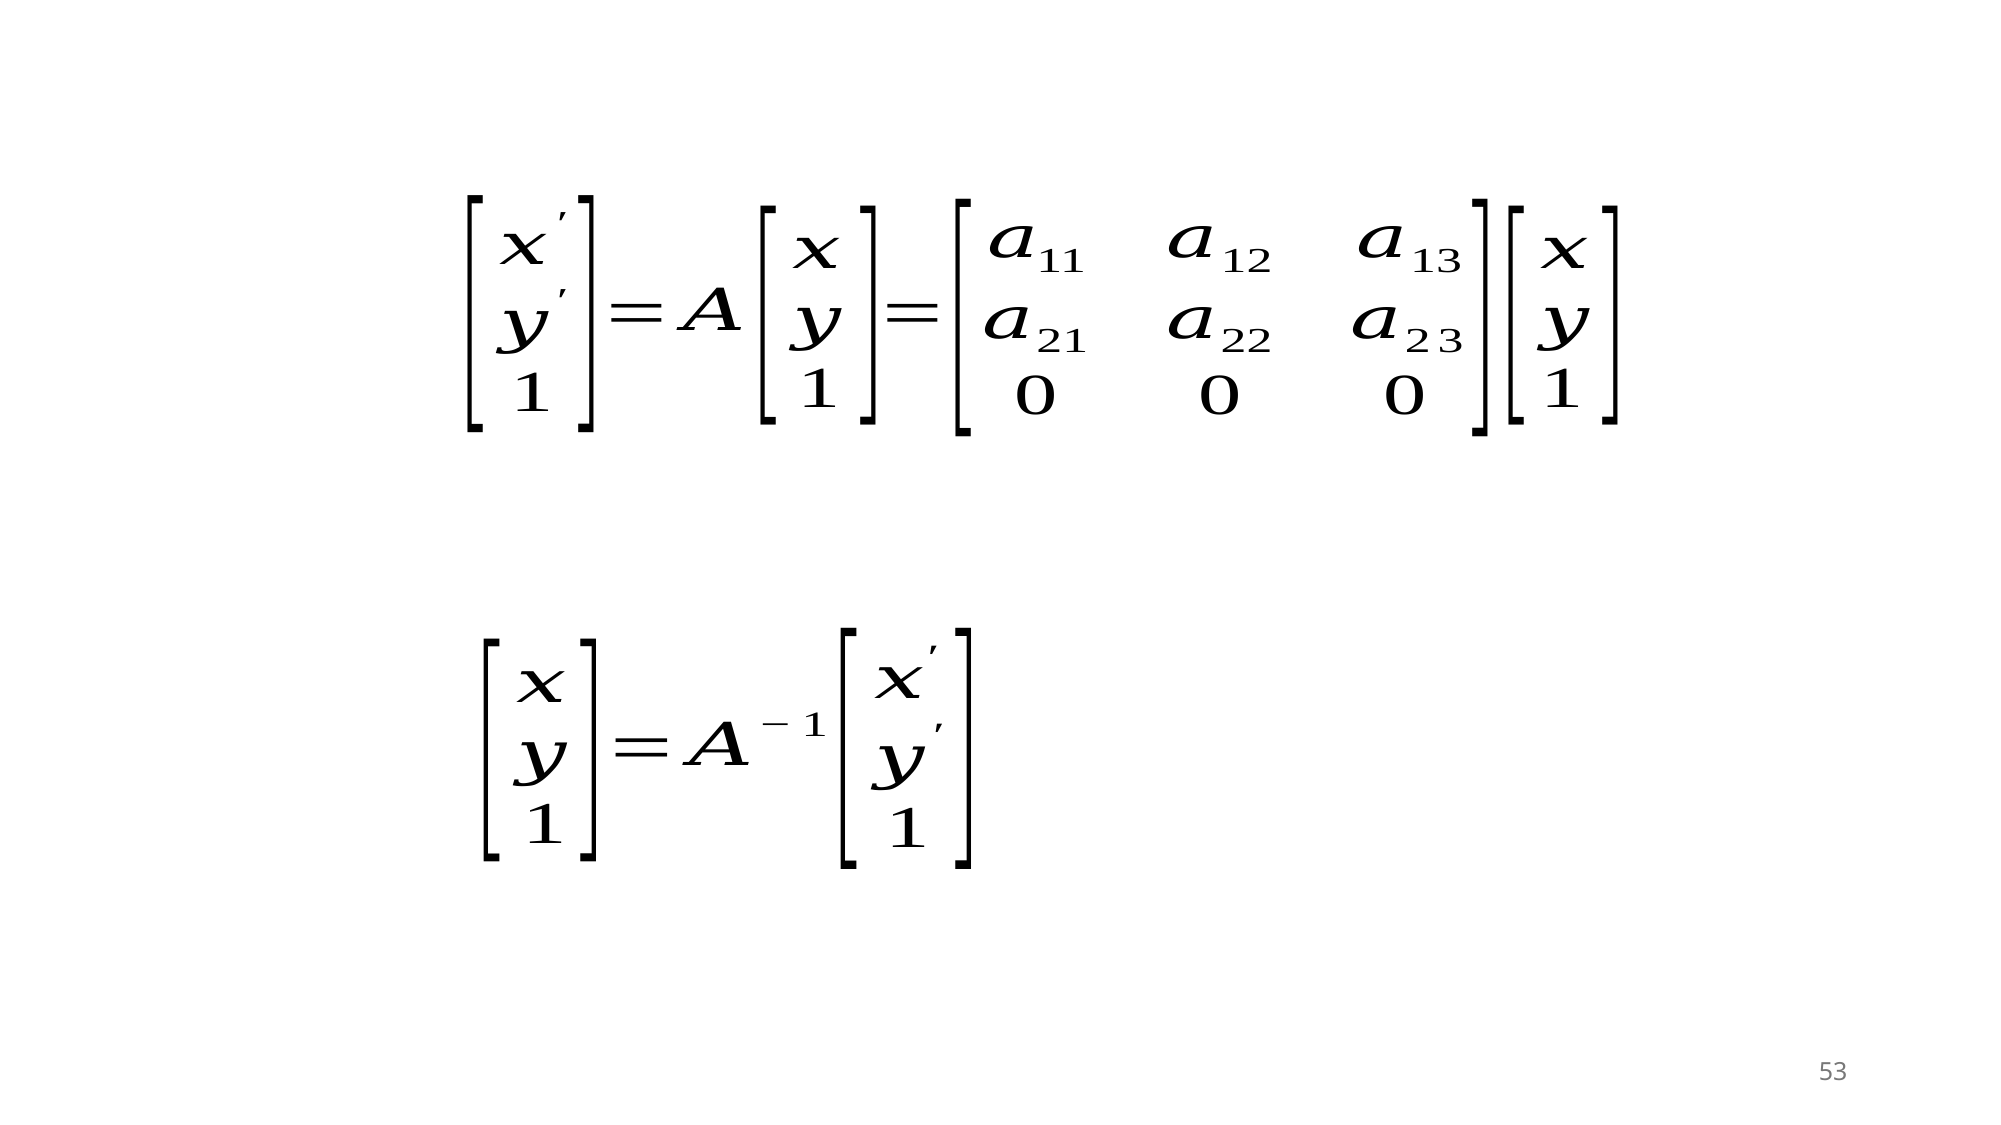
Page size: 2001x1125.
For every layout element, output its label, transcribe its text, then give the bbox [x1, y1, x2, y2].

slide_number 53 [1412, 1042, 1863, 1103]
